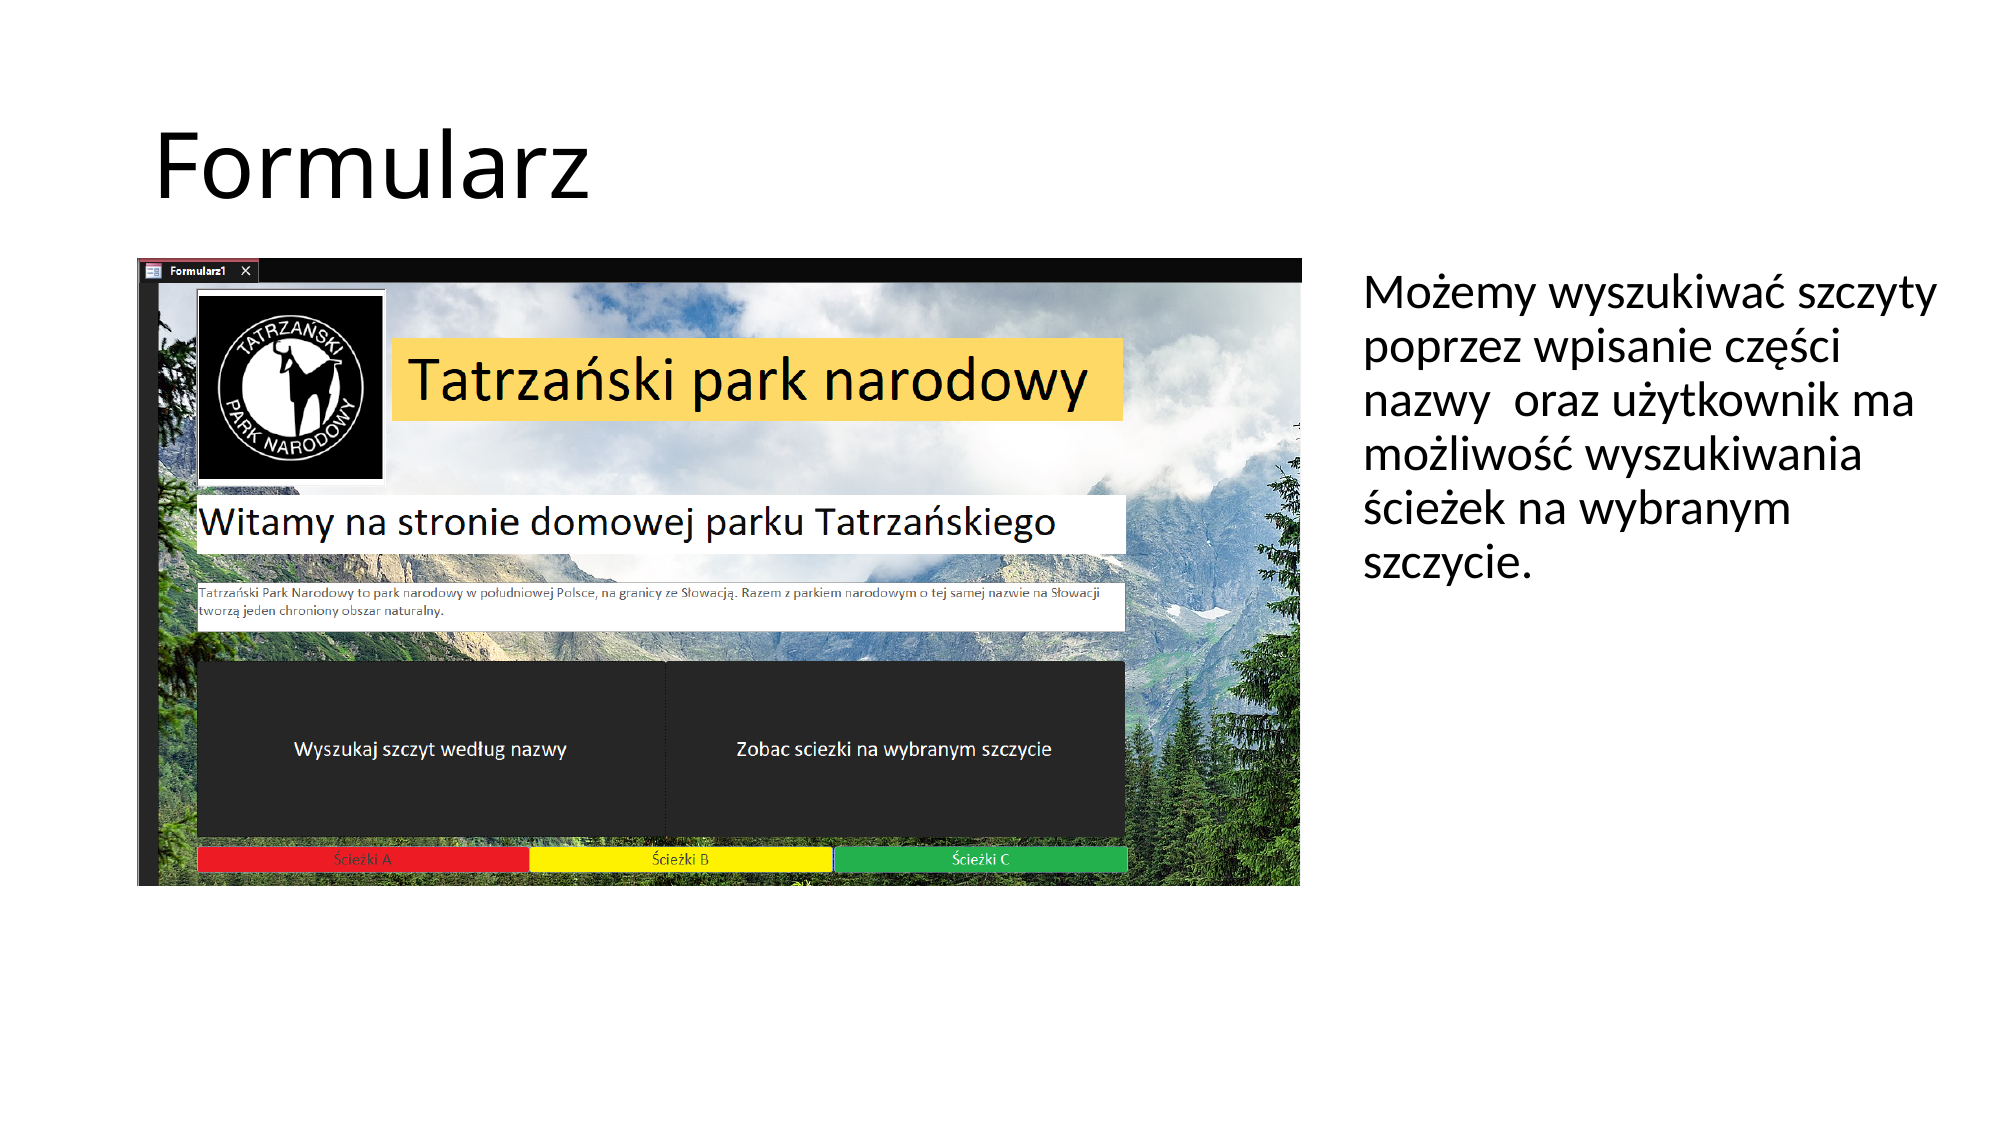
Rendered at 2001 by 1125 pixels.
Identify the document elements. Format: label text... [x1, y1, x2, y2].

list Możemy wyszukiwać szczyty poprzez wpisanie części nazwy oraz użytkownik ma możliwość wyszukiwania ścieżek na wybranym szczycie. [1347, 258, 1962, 972]
title Formularz [137, 59, 1863, 278]
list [137, 258, 1302, 886]
